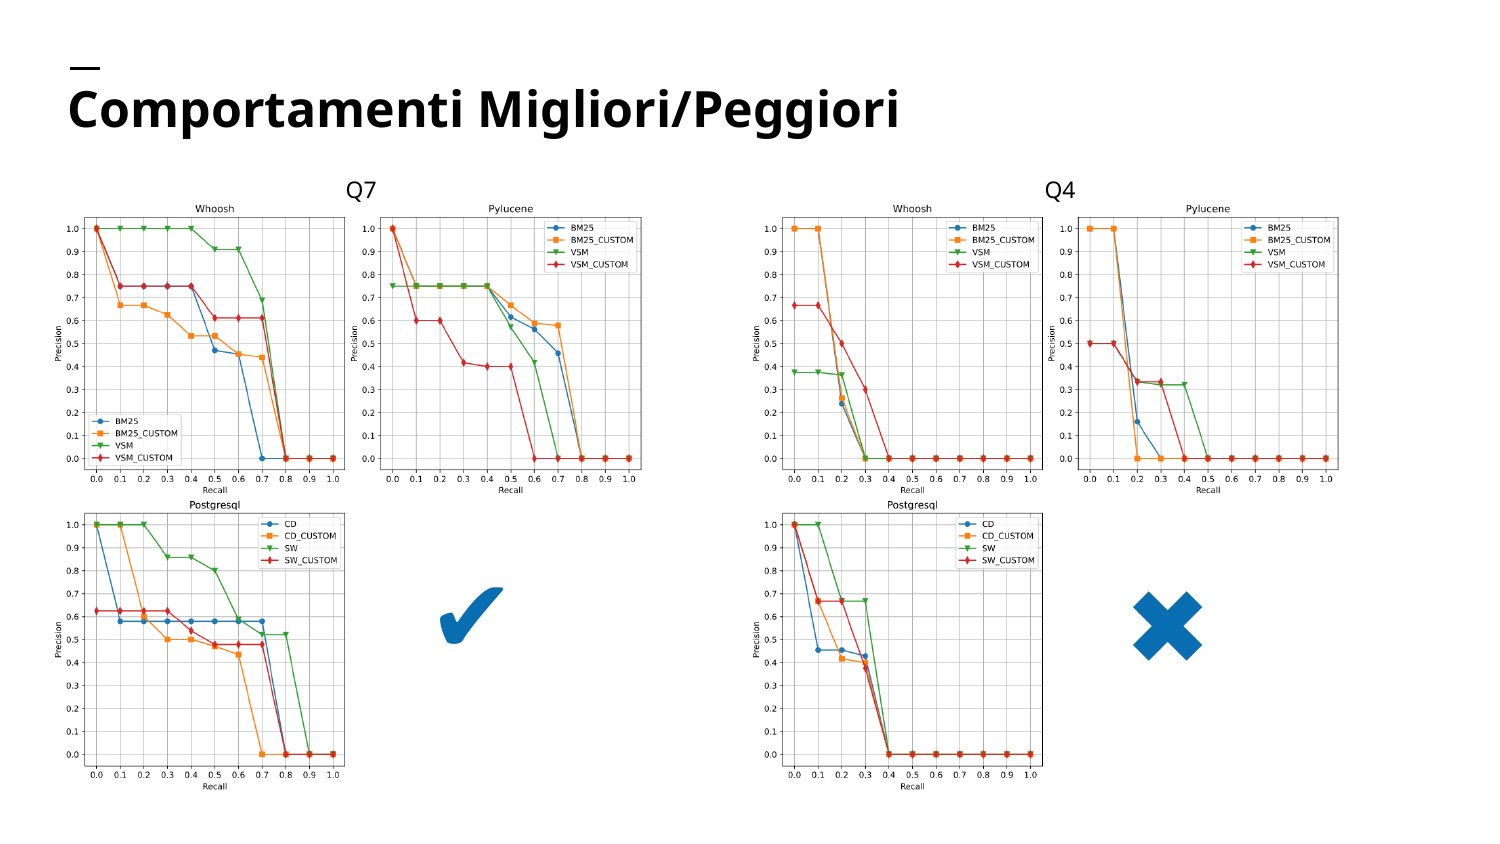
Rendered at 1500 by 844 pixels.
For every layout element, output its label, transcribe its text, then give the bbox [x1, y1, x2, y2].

title Comportamenti Migliori/Peggiori [52, 28, 1120, 153]
text_box Q7 [330, 162, 393, 200]
picture [52, 202, 643, 793]
text_box Q4 [1029, 162, 1092, 200]
picture [749, 202, 1341, 793]
